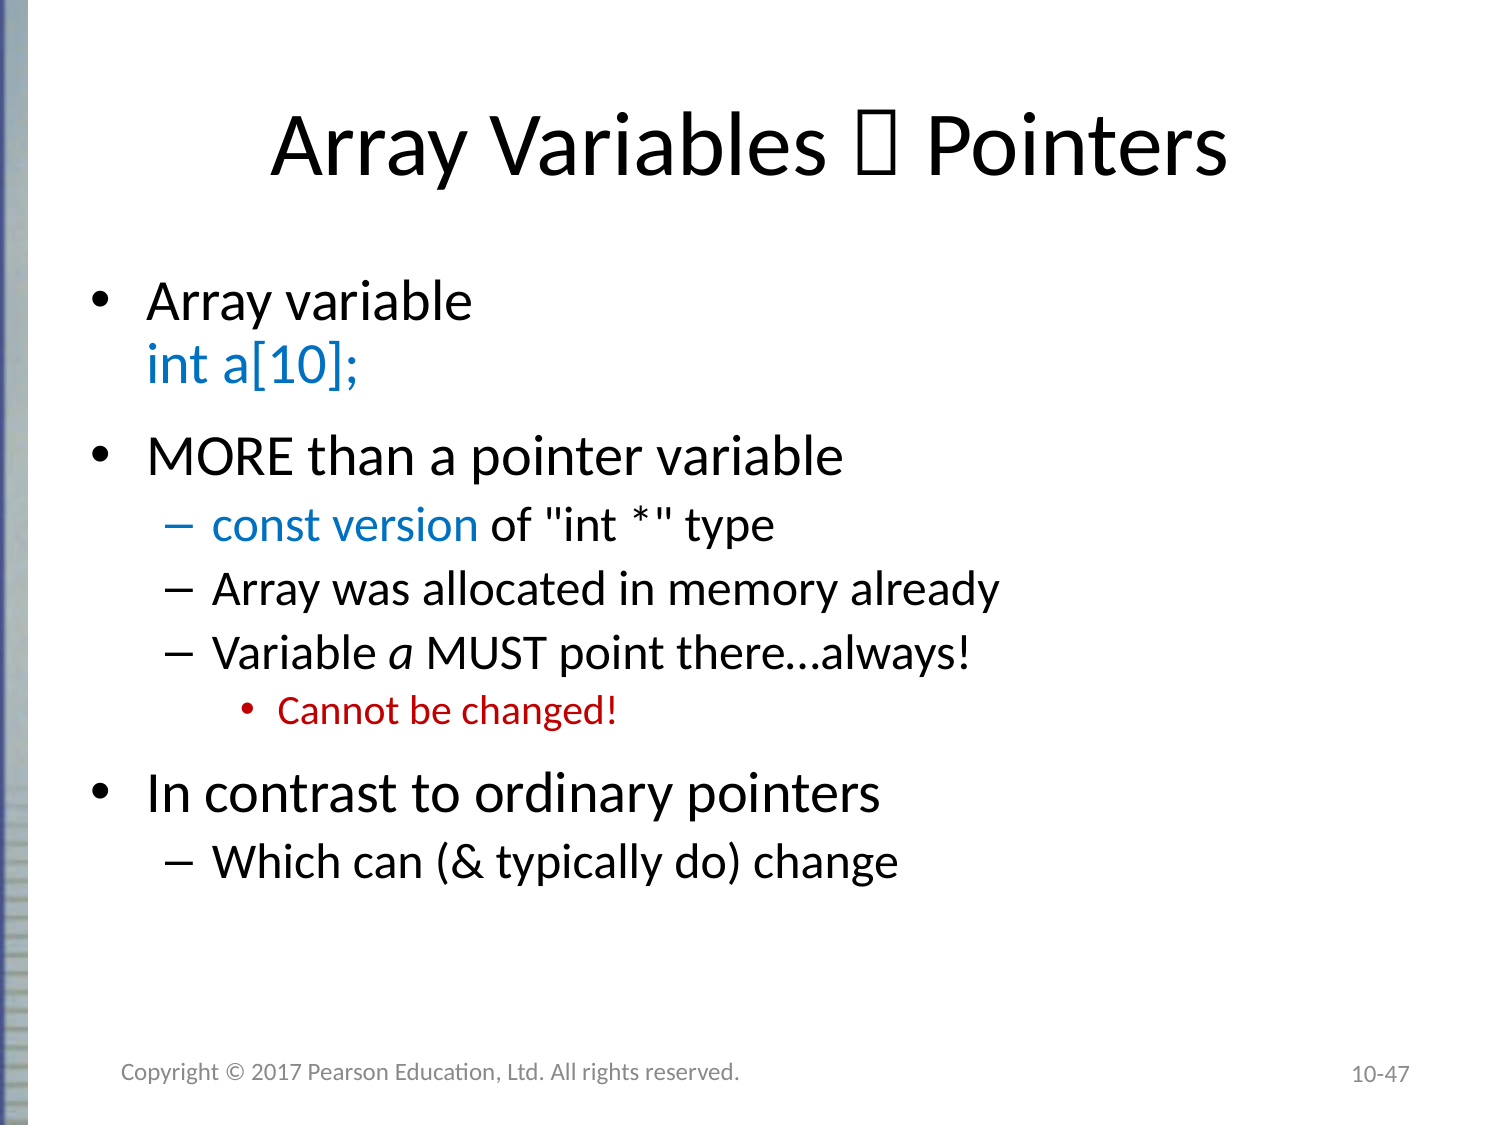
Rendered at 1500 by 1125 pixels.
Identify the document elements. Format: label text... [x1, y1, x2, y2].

picture [0, 0, 28, 1125]
slide_number 10-47 [1074, 1042, 1425, 1103]
footer Copyright © 2017 Pearson Education, Ltd. All rights reserved. [75, 1040, 788, 1100]
title Array Variables  Pointers [75, 45, 1425, 233]
list Array variable int a[10]; MORE than a pointer variable const version of "int *" type Array was allocated in memory already Variable a MUST point there…always! Cannot be changed! In contrast to ordinary pointers Which can (& typically do) change [75, 262, 1425, 1005]
